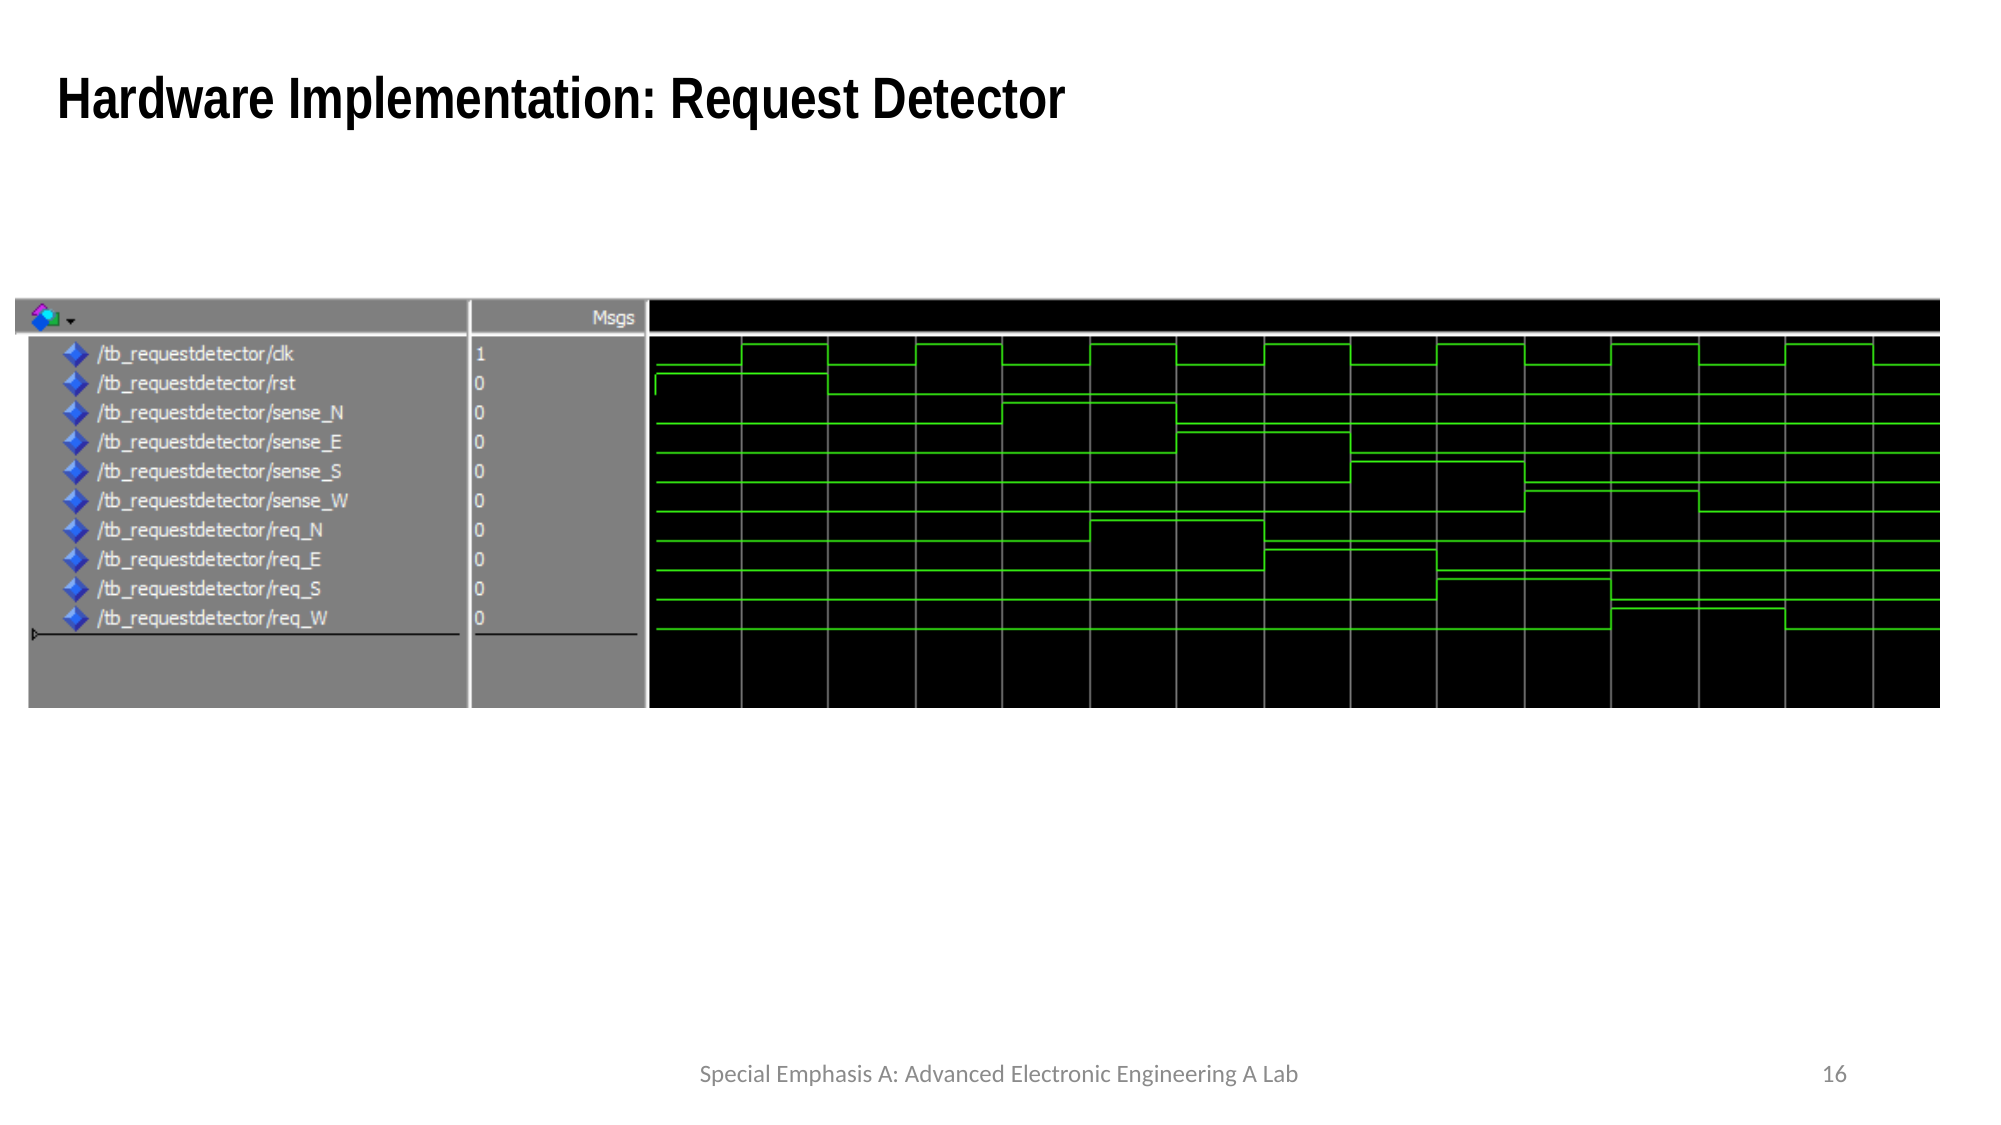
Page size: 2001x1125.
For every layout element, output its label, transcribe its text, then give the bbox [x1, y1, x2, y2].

text_box Hardware Implementation: Request Detector [42, 52, 1165, 138]
picture [15, 297, 1940, 708]
slide_number 16 [1412, 1042, 1863, 1103]
footer Special Emphasis A: Advanced Electronic Engineering A Lab [662, 1042, 1338, 1103]
